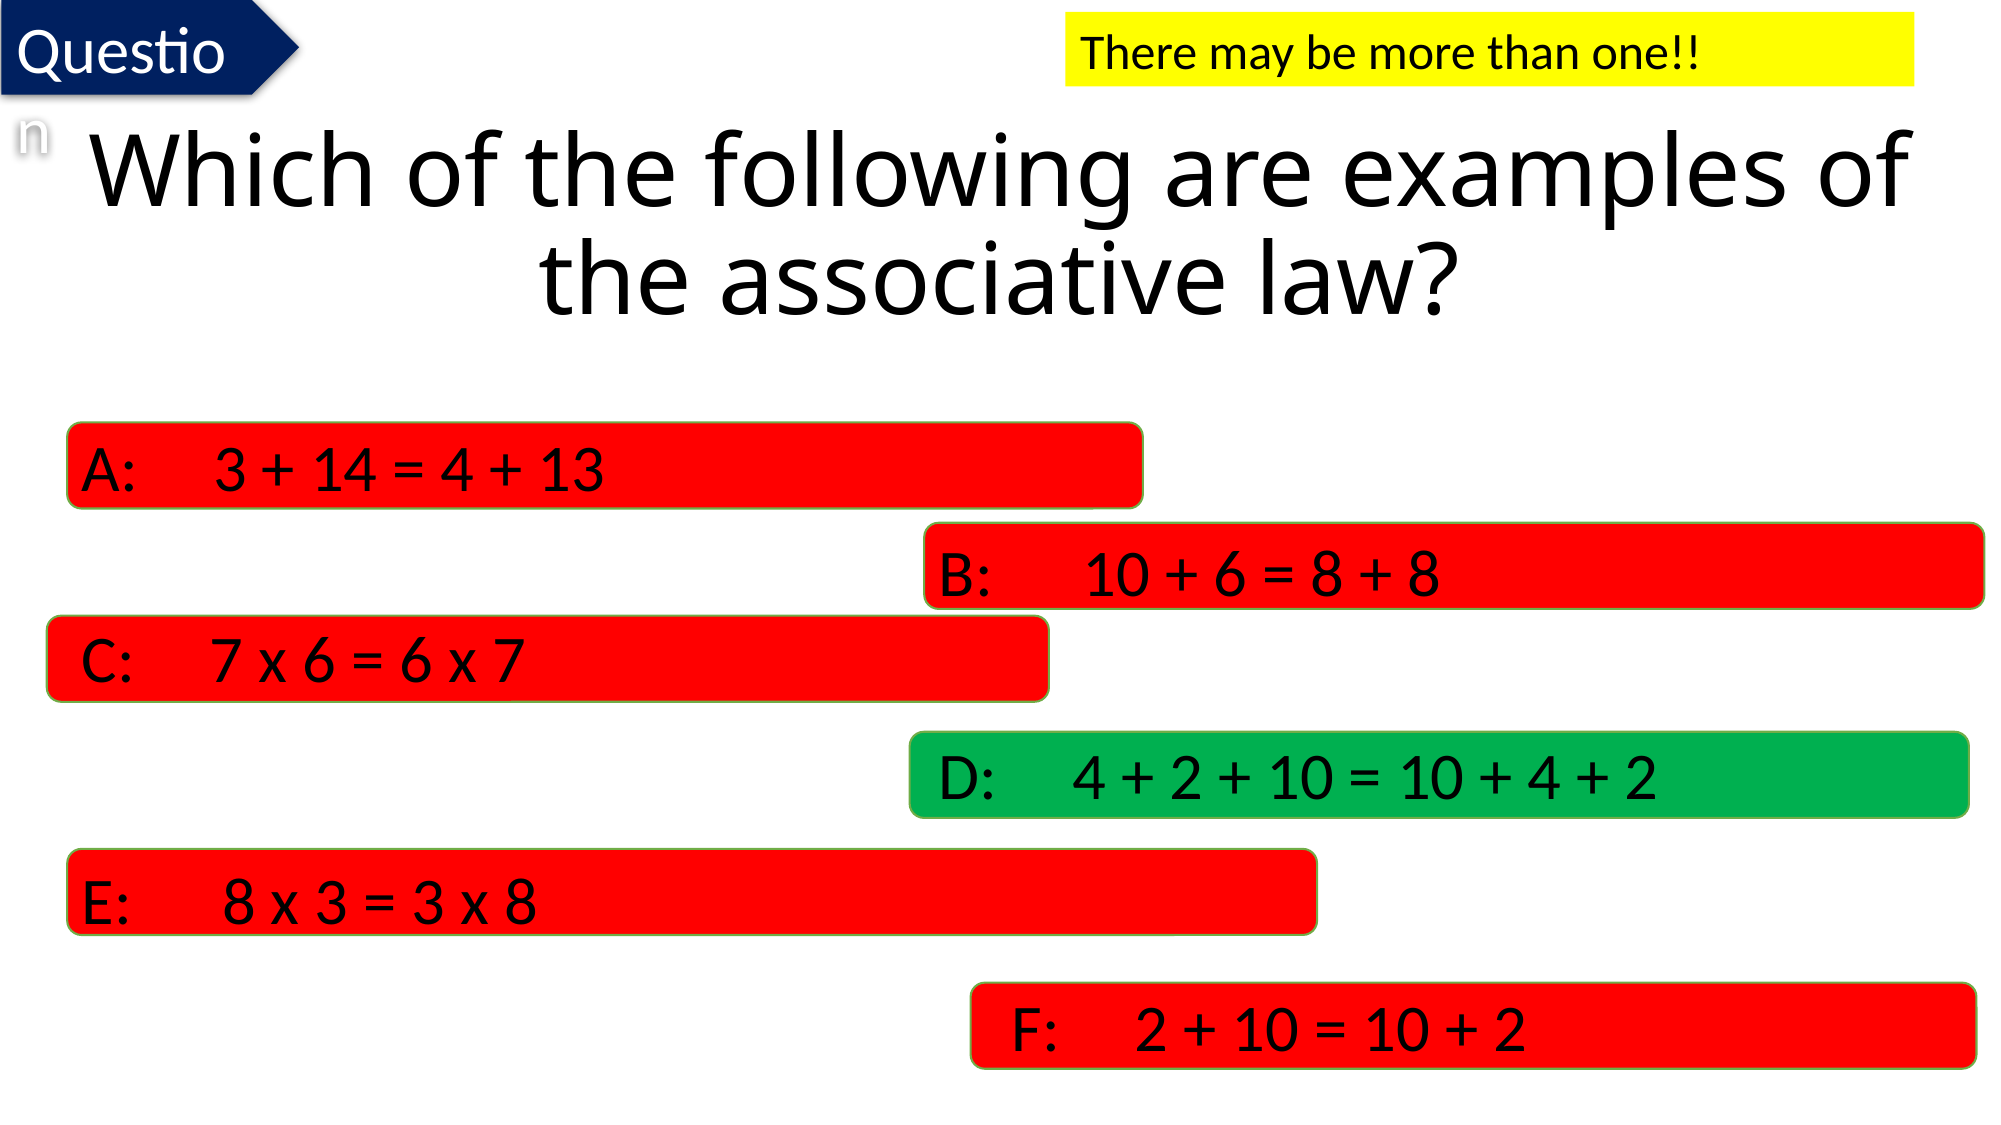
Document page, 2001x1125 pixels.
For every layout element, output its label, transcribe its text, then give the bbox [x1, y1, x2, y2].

text_box [969, 981, 996, 1070]
text_box F: 2 + 10 = 10 + 2 [996, 977, 2000, 1073]
text_box [908, 730, 924, 819]
text_box E: 8 x 3 = 3 x 8 [67, 850, 1318, 946]
text_box Which of the following are examples of the associative law? [11, 112, 1989, 330]
text_box B: 10 + 6 = 8 + 8 [924, 522, 1989, 617]
text_box C: 7 x 6 = 6 x 7 [67, 608, 1328, 704]
text_box [45, 614, 67, 703]
text_box D: 4 + 2 + 10 = 10 + 4 + 2 [924, 725, 1905, 820]
text_box Question [1, 0, 300, 95]
text_box A: 3 + 14 = 4 + 13 [67, 417, 1151, 513]
text_box [1905, 730, 1970, 819]
text_box There may be more than one!! [1065, 11, 1915, 87]
